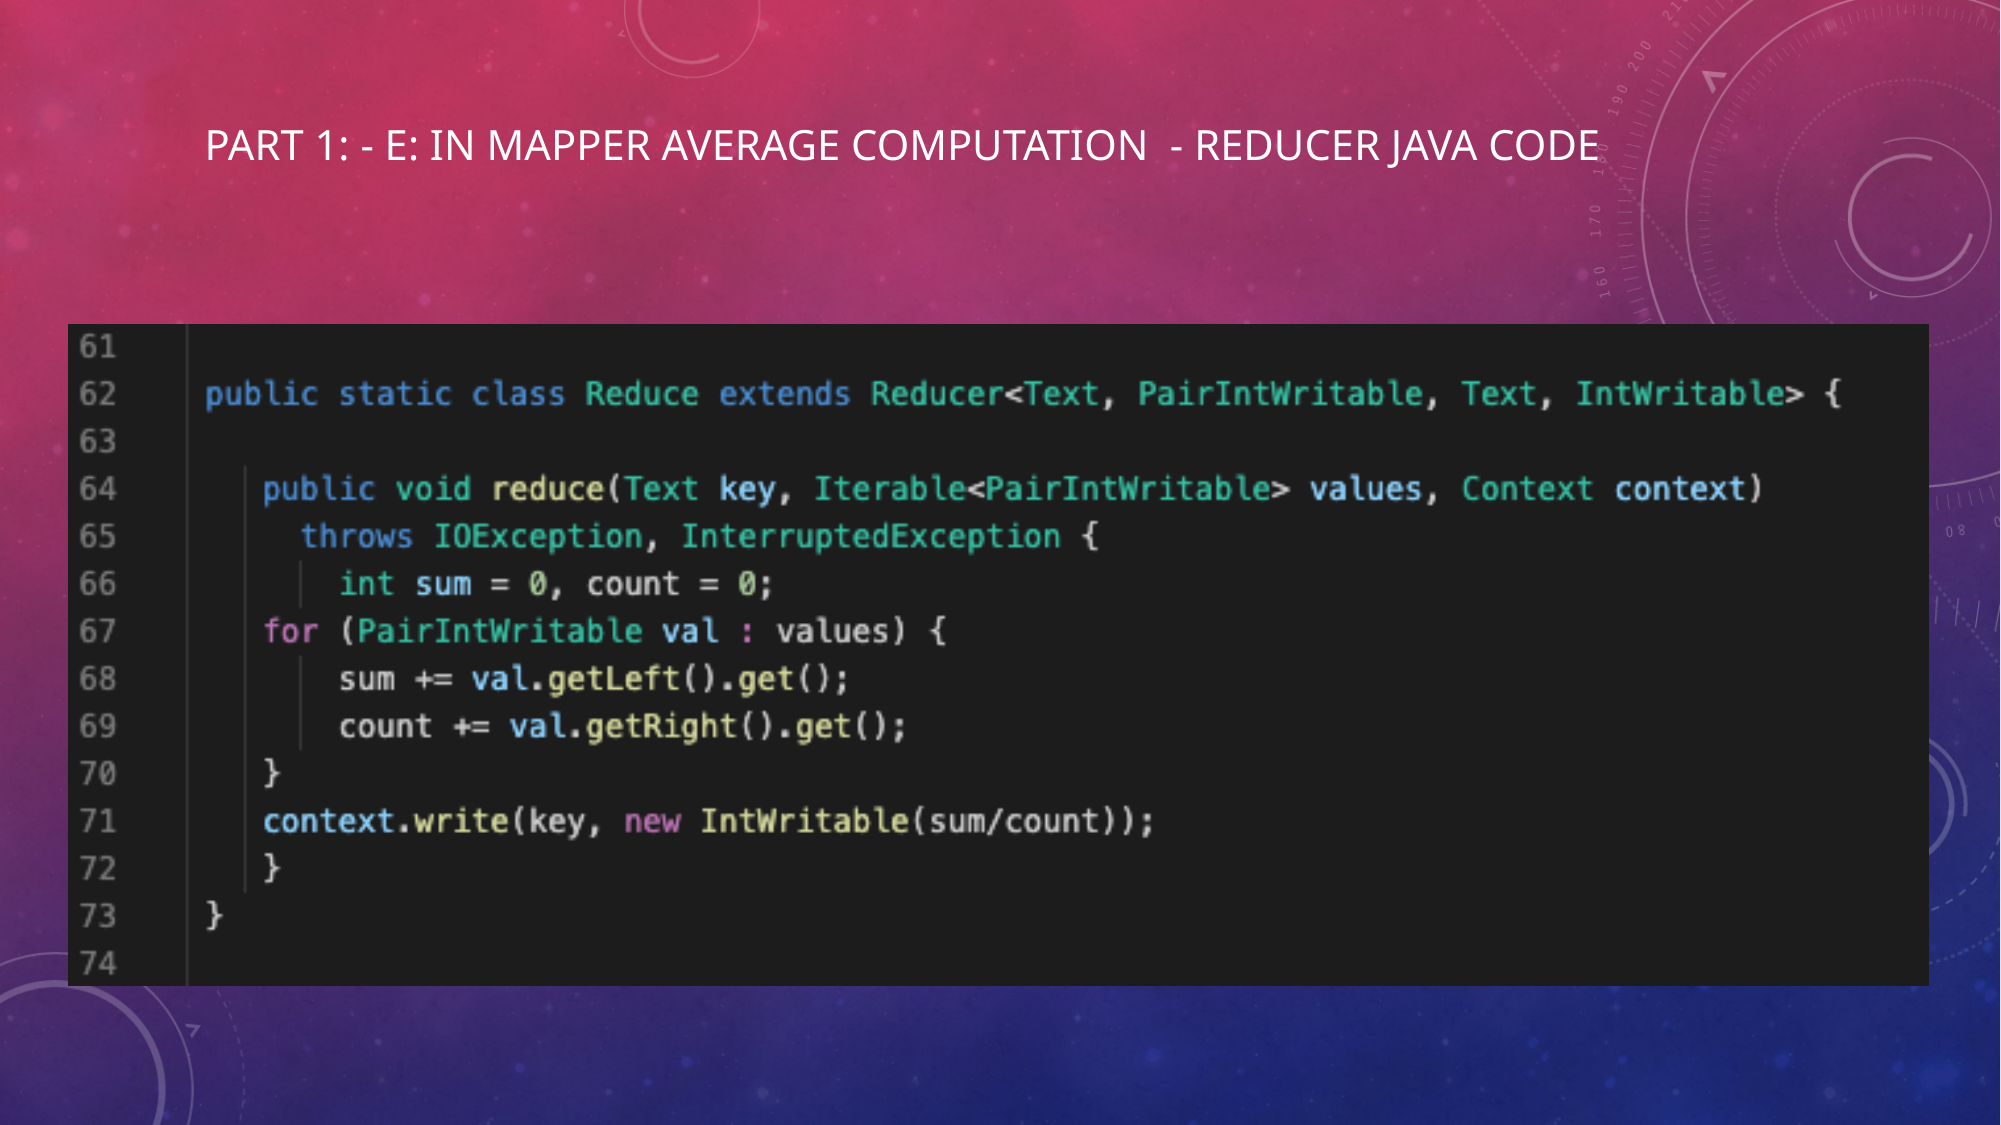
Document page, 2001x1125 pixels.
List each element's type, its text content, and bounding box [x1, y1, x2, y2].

title Part 1: - E: IN MAPPER Average Computation - reducer java code [189, 99, 1696, 189]
picture [0, 0, 2001, 1125]
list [68, 324, 1930, 987]
